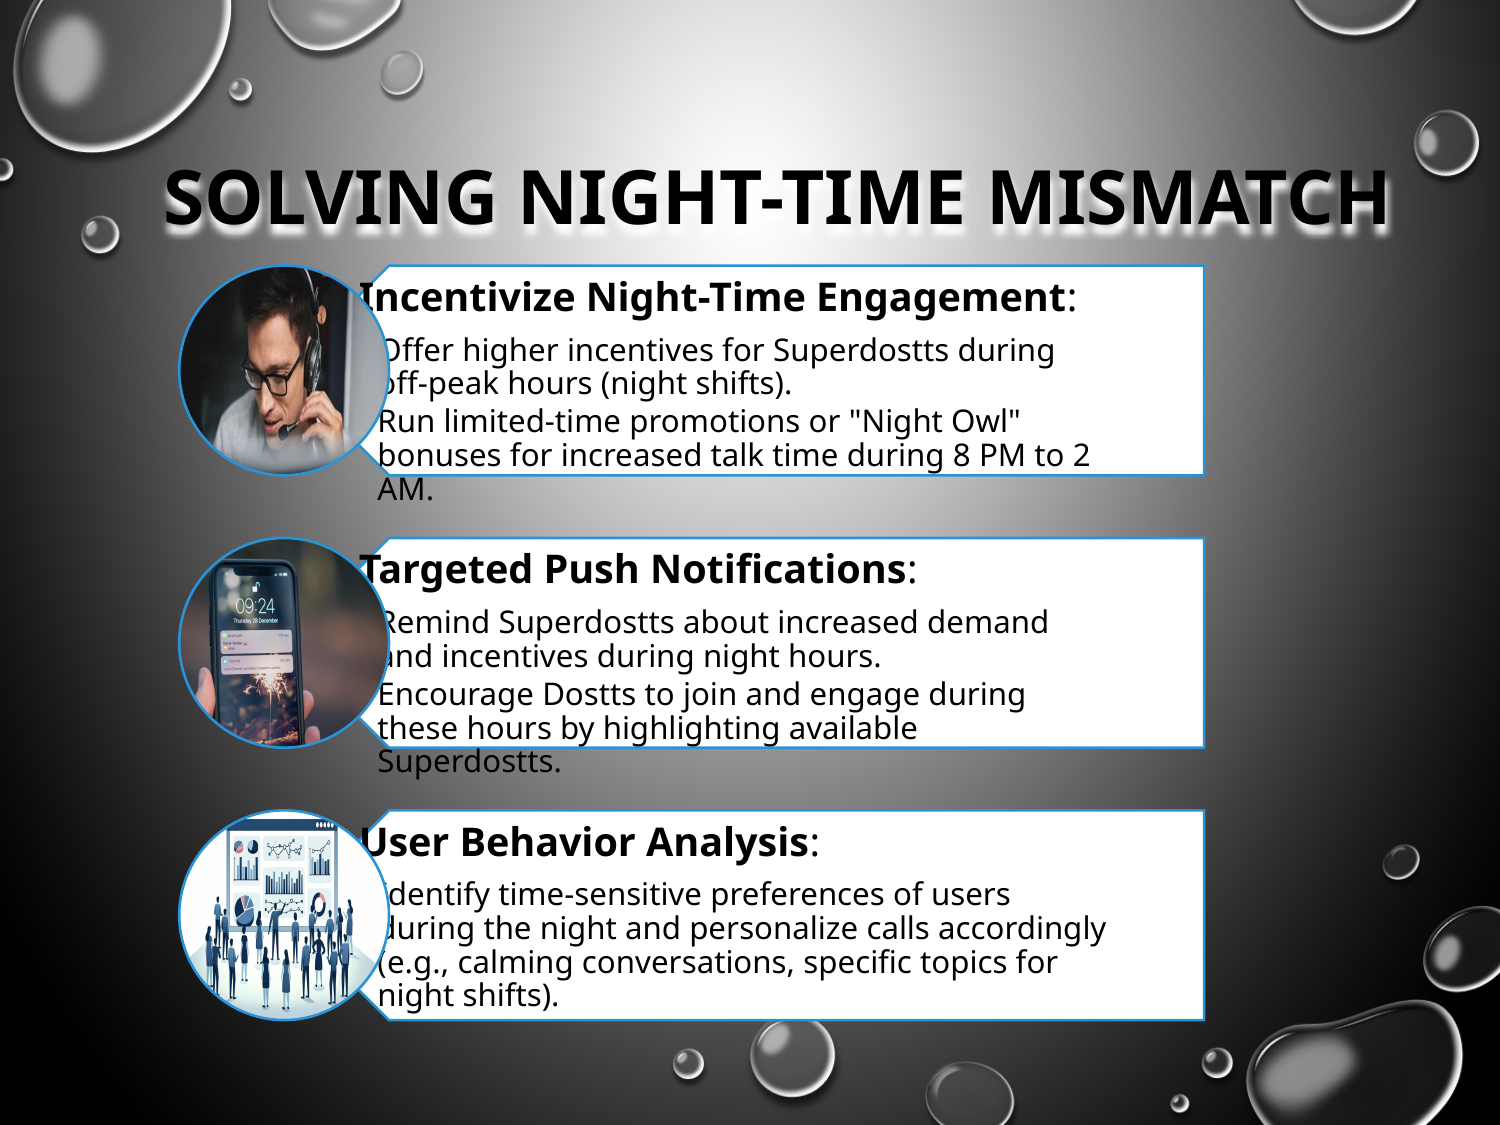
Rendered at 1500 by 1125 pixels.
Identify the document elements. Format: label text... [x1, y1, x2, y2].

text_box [0, 264, 1384, 1021]
title Solving Night-Time Mismatch [140, 69, 1416, 332]
picture [0, 0, 1500, 1125]
